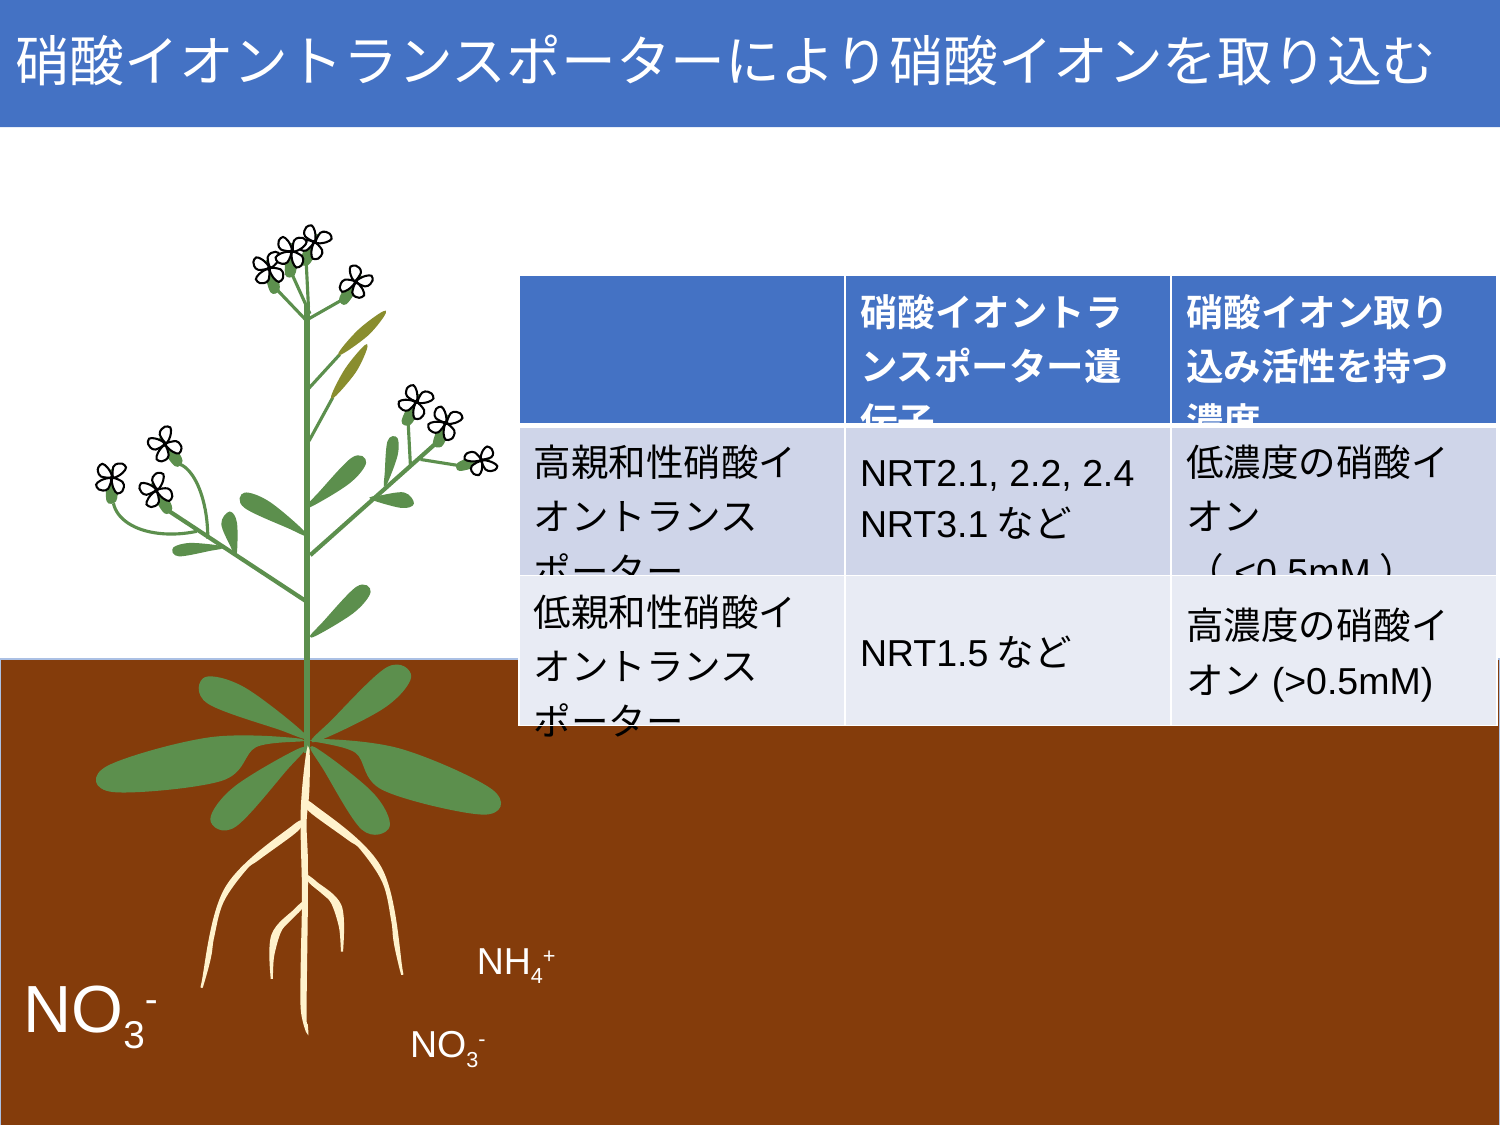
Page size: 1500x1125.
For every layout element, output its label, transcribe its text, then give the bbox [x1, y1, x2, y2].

table_cell 低濃度の硝酸イオン（<0.5mM） [1172, 428, 1496, 575]
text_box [250, 231, 369, 326]
table_cell NRT1.5など [846, 576, 1170, 725]
table_header 硝酸イオン取り込み活性を持つ濃度 [1172, 276, 1496, 423]
text_box [293, 520, 306, 537]
table_cell 高親和性硝酸イオントランスポーター [520, 428, 844, 575]
table_cell 高濃度の硝酸イオン(>0.5mM) [1172, 576, 1496, 725]
title 硝酸イオントランスポーターにより硝酸イオンを取り込む [0, 0, 1500, 128]
text_box [0, 658, 1500, 1125]
table_cell NRT2.1, 2.2, 2.4 NRT3.1など [846, 428, 1170, 575]
table_header [520, 276, 844, 423]
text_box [310, 391, 494, 556]
table_cell 低親和性硝酸イオントランスポーター [520, 576, 844, 725]
text_box NO3- [8, 958, 173, 1064]
text_box NH4+ [462, 929, 571, 996]
table_header 硝酸イオントランスポーター遺伝子 [846, 276, 1170, 423]
text_box NO3- [395, 1013, 501, 1079]
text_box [93, 426, 293, 619]
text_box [96, 652, 306, 841]
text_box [164, 748, 441, 1032]
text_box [307, 652, 504, 841]
text_box [309, 584, 371, 638]
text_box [302, 316, 389, 387]
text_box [294, 358, 381, 429]
